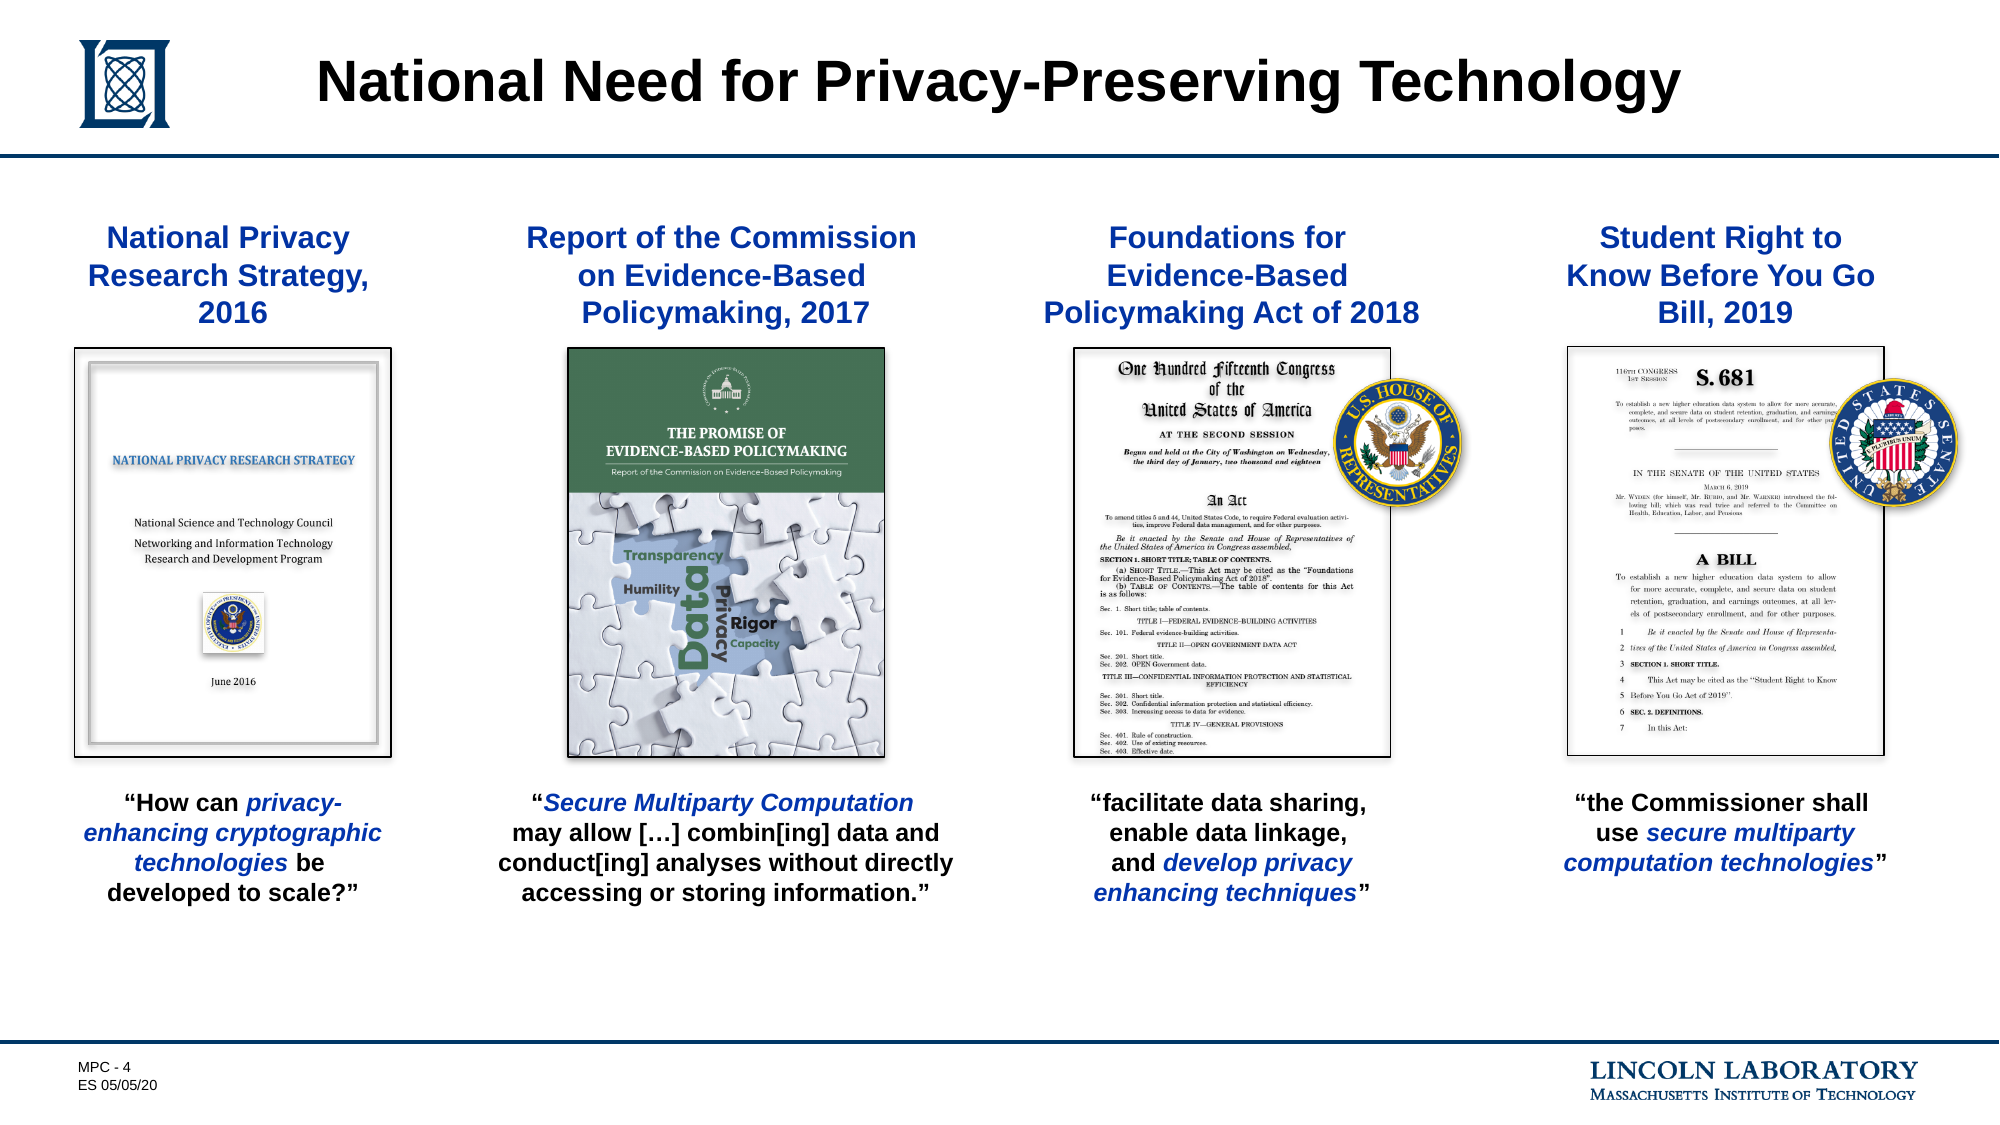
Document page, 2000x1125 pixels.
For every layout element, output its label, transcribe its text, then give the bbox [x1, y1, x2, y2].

picture [1074, 348, 1462, 757]
picture [79, 40, 170, 128]
text_box Student Right to Know Before You Go Bill, 2019 [1530, 210, 1921, 332]
picture [568, 348, 885, 757]
picture [1567, 346, 1958, 756]
text_box Foundations for Evidence-Based Policymaking Act of 2018 [984, 210, 1480, 332]
picture [75, 348, 391, 757]
text_box “How can privacy-enhancing cryptographic technologies be developed to scale?” [48, 778, 418, 914]
text_box “facilitate data sharing, enable data linkage, and develop privacy enhancing techniques” [1064, 778, 1401, 914]
text_box Report of the Commission on Evidence-Based Policymaking, 2017 [471, 210, 982, 332]
title National Need for Privacy-Preserving Technology [205, 16, 1794, 151]
text_box National Privacy Research Strategy, 2016 [0, 210, 472, 338]
text_box “the Commissioner shall use secure multiparty computation technologies” [1530, 778, 1921, 885]
text_box “Secure Multiparty Computation may allow […] combin[ing] data and conduct[ing] analyses without directly accessing or storing information.” [471, 778, 982, 946]
picture [1588, 1061, 1918, 1100]
